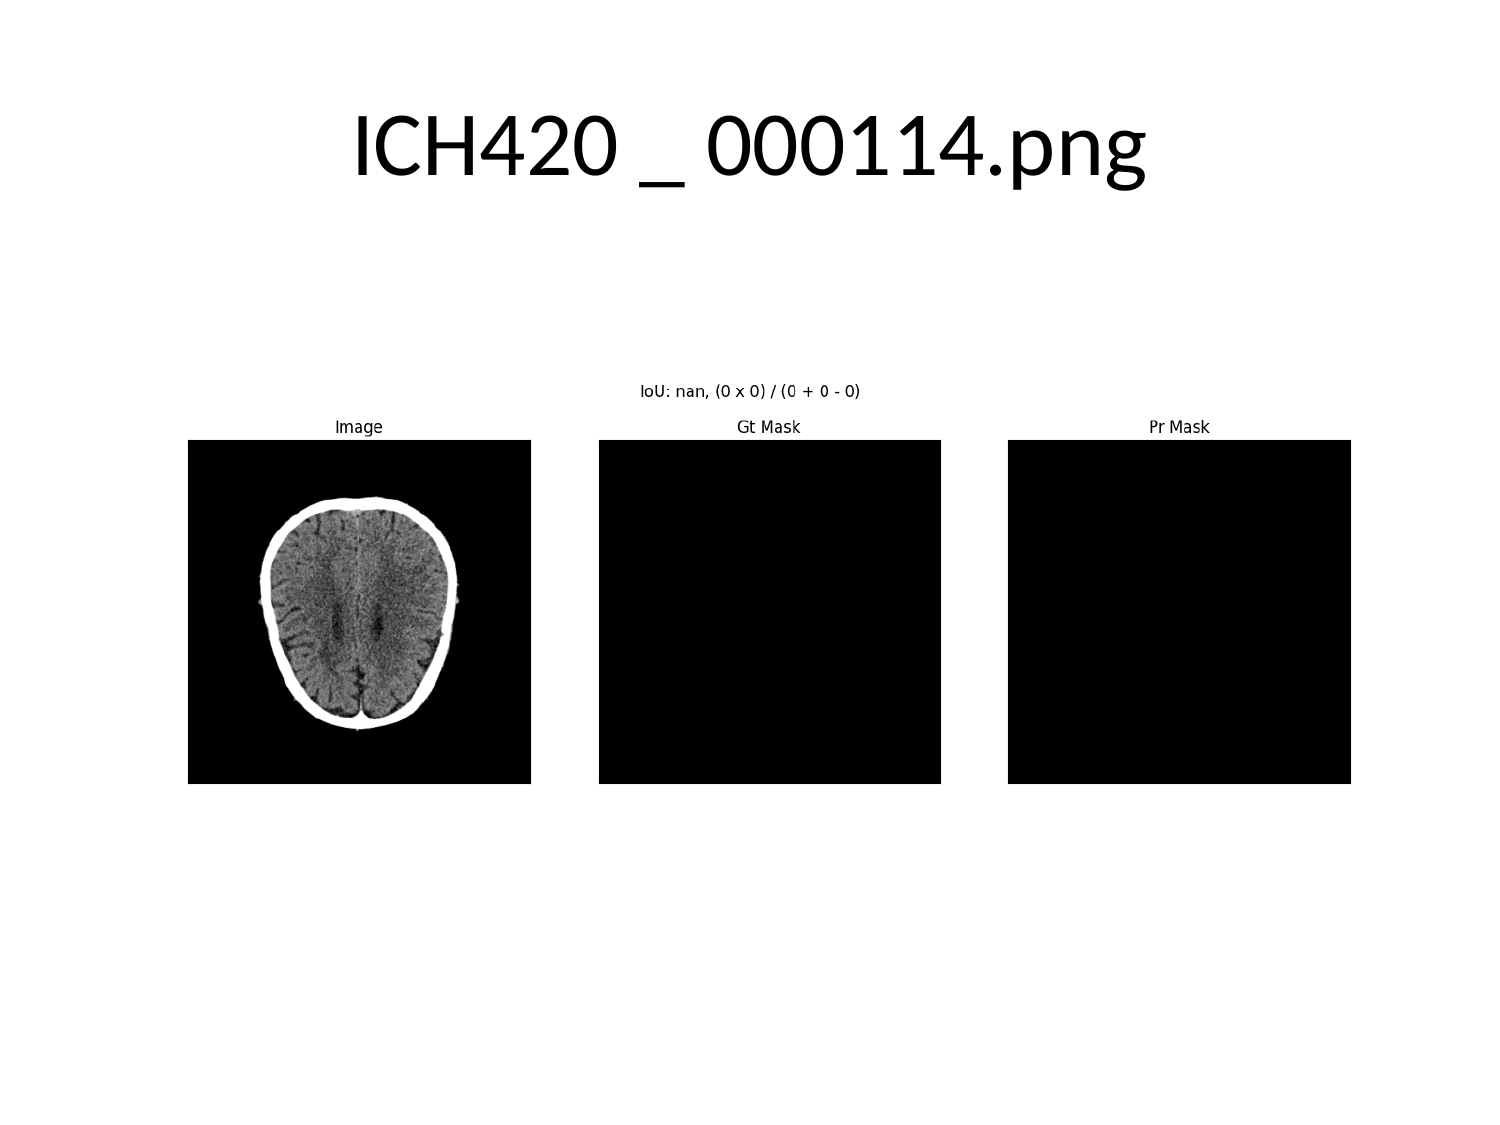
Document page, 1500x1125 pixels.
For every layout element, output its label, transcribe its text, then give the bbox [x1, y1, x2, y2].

picture [0, 374, 1500, 844]
title ICH420 _ 000114.png [75, 45, 1425, 233]
